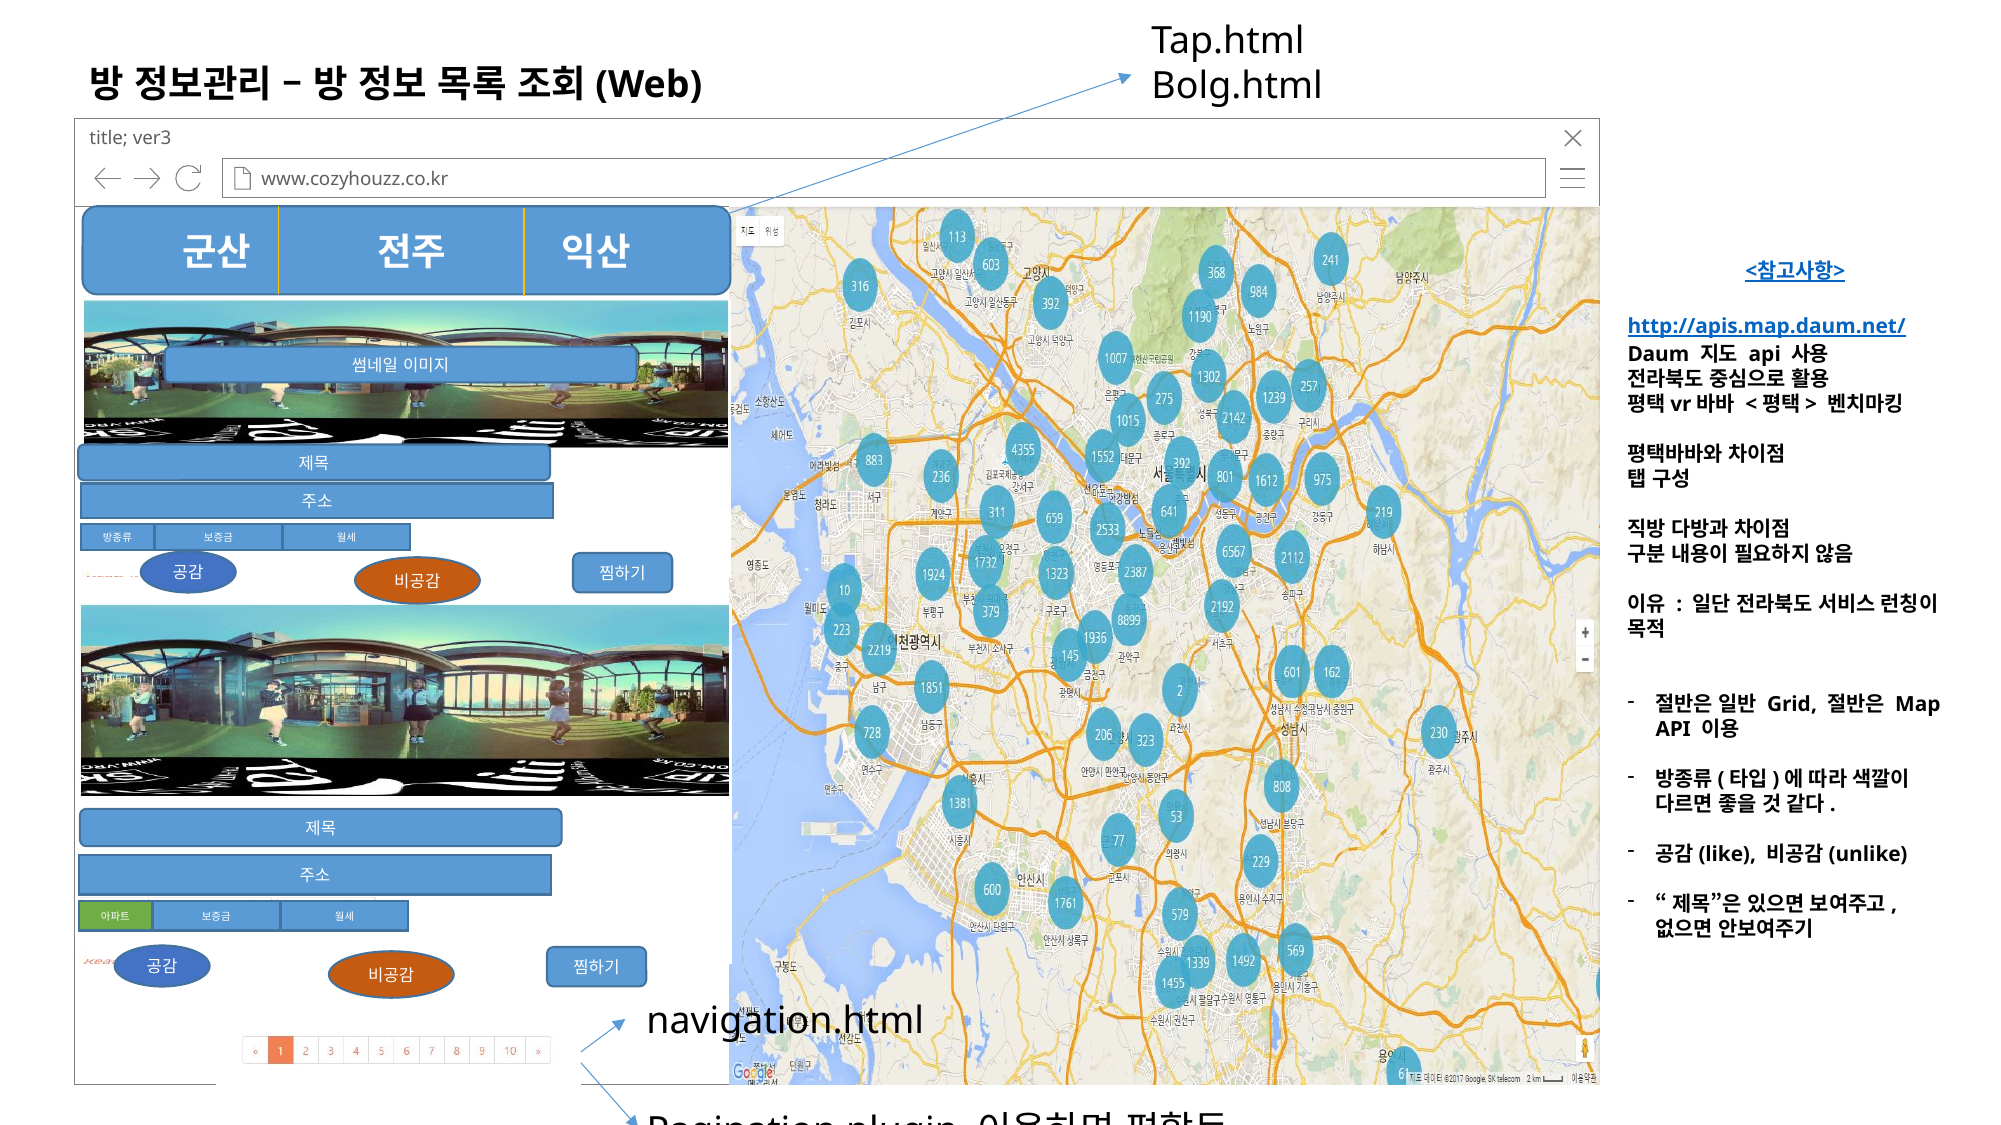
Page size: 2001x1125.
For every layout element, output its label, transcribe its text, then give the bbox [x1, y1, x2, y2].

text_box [644, 74, 1132, 243]
text_box 방 정보관리 – 방 정보 목록 조회(Web) [74, 52, 1136, 113]
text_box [81, 483, 554, 575]
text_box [79, 855, 552, 959]
picture [216, 1019, 581, 1085]
picture [79, 206, 1600, 1085]
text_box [74, 118, 729, 1085]
text_box Pagination plugin 이용하면 편할듯 [639, 1098, 1315, 1125]
text_box Tap.html Bolg.html [1136, 8, 1390, 113]
text_box <참고사항> http://apis.map.daum.net/ Daum 지도 api 사용 전라북도 중심으로 활용 평택vr바바 <평택> 벤치마킹 평택바바와 차이점 탭 구성 직방 다방과 차이점 구분 내용이 필요하지 않음 이유 : 일단 전라북도 서비스 런칭이 목적 절반은 일반 Grid, 절반은 Map API 이용 방종류(타입)에 따라 색깔이 다르면 좋을 것 같다. 공감(like), 비공감(unlike) “제목”은 있으면 보여주고, 없으면 안보여주기 [1612, 250, 1978, 948]
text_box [1132, 118, 1600, 206]
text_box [580, 1018, 626, 1052]
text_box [580, 1062, 639, 1125]
